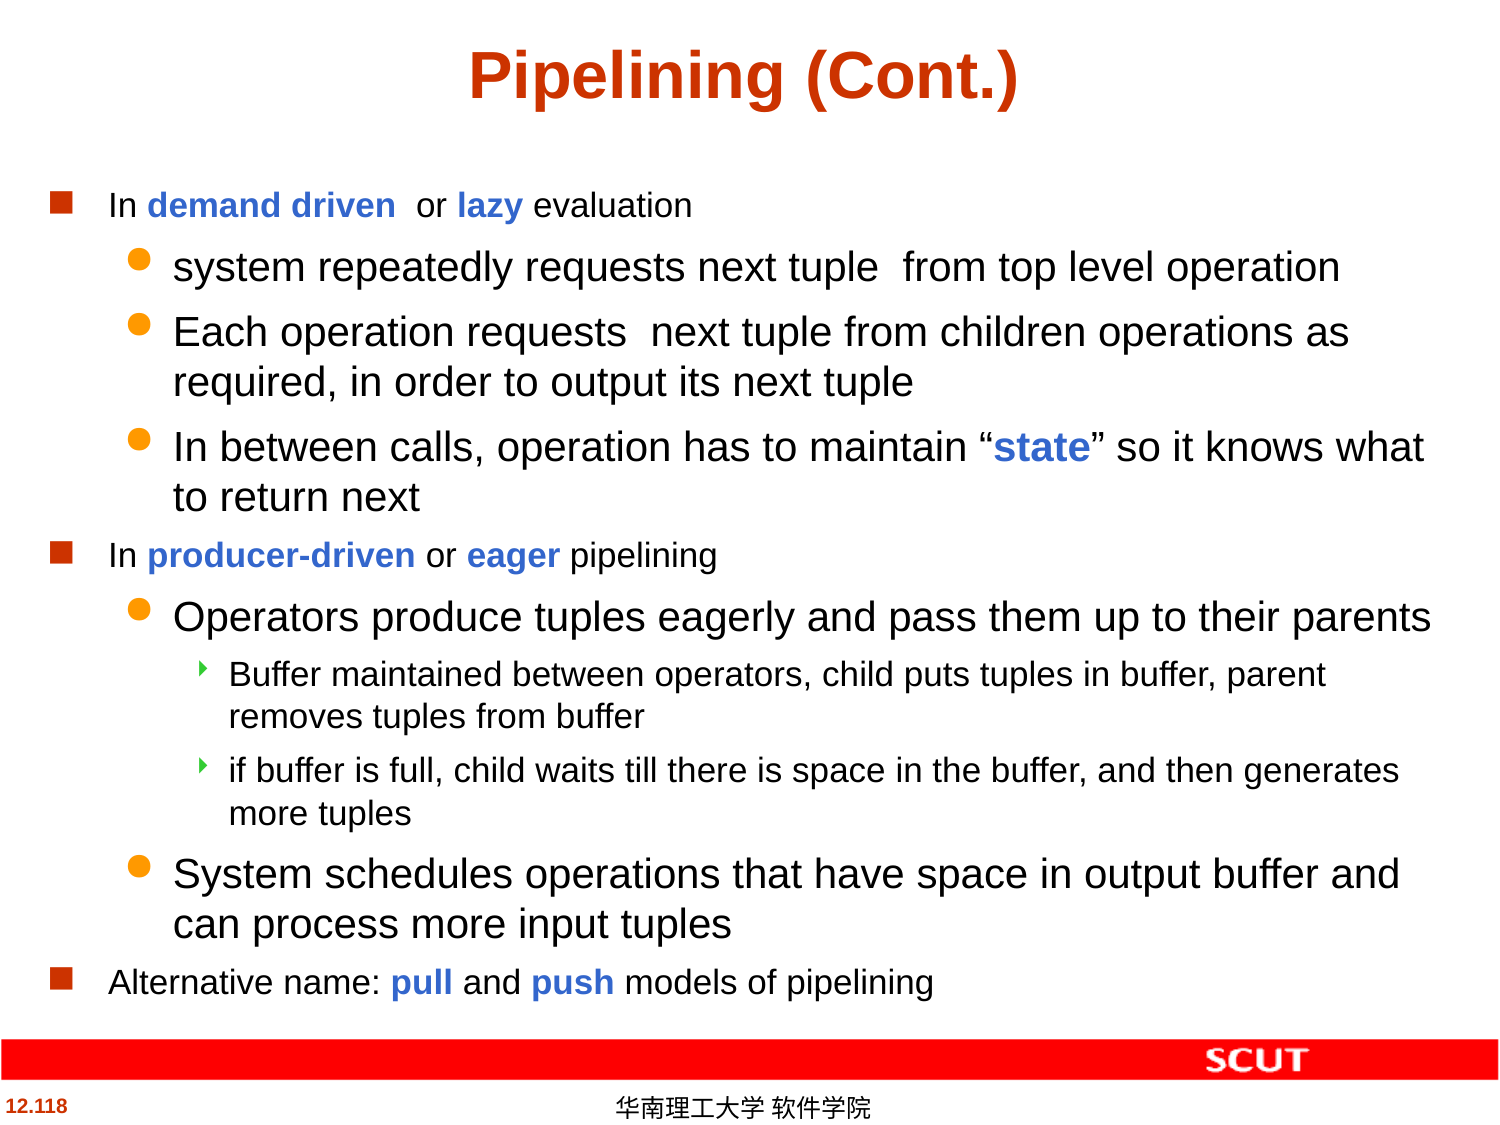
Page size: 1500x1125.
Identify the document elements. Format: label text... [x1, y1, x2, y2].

title Pipelining (Cont.) [37, 18, 1452, 120]
picture [0, 1038, 1500, 1083]
list In demand driven or lazy evaluation system repeatedly requests next tuple from top level operation Each operation requests next tuple from children operations as required, in order to output its next tuple In between calls, operation has to maintain “state” so it knows what to return next In producer-driven or eager pipelining Operators produce tuples eagerly and pass them up to their parents Buffer maintained between operators, child puts tuples in buffer, parent removes tuples from buffer if buffer is full, child waits till there is space in the buffer, and then generates more tuples System schedules operations that have space in output buffer and can process more input tuples Alternative name: pull and push models of pipelining [37, 174, 1450, 1038]
